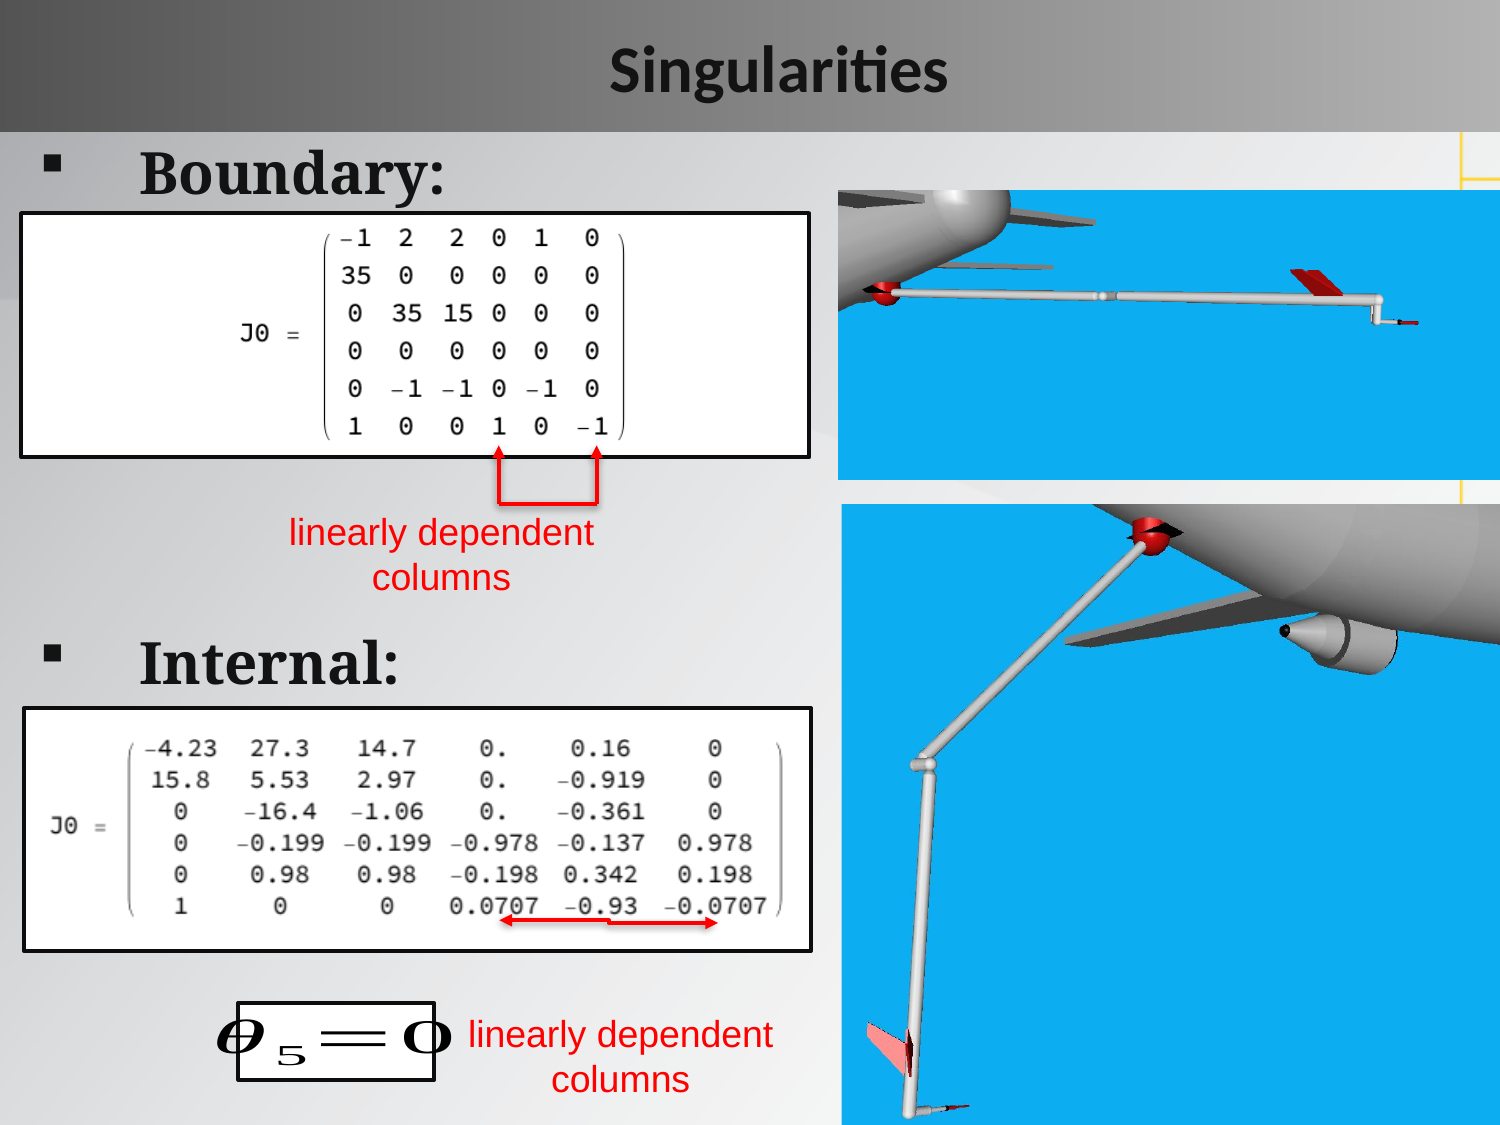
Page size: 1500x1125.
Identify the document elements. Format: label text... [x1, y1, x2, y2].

text_box Boundary: Internal: [24, 128, 1218, 973]
picture [837, 189, 1418, 325]
picture [49, 738, 786, 921]
text_box Singularities [0, 0, 1500, 132]
text_box [22, 706, 813, 953]
text_box [236, 1001, 436, 1082]
text_box linearly dependent columns [417, 1003, 824, 1108]
picture [19, 210, 812, 459]
picture [866, 503, 1500, 1119]
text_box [607, 812, 611, 1032]
text_box linearly dependent columns [238, 500, 645, 606]
